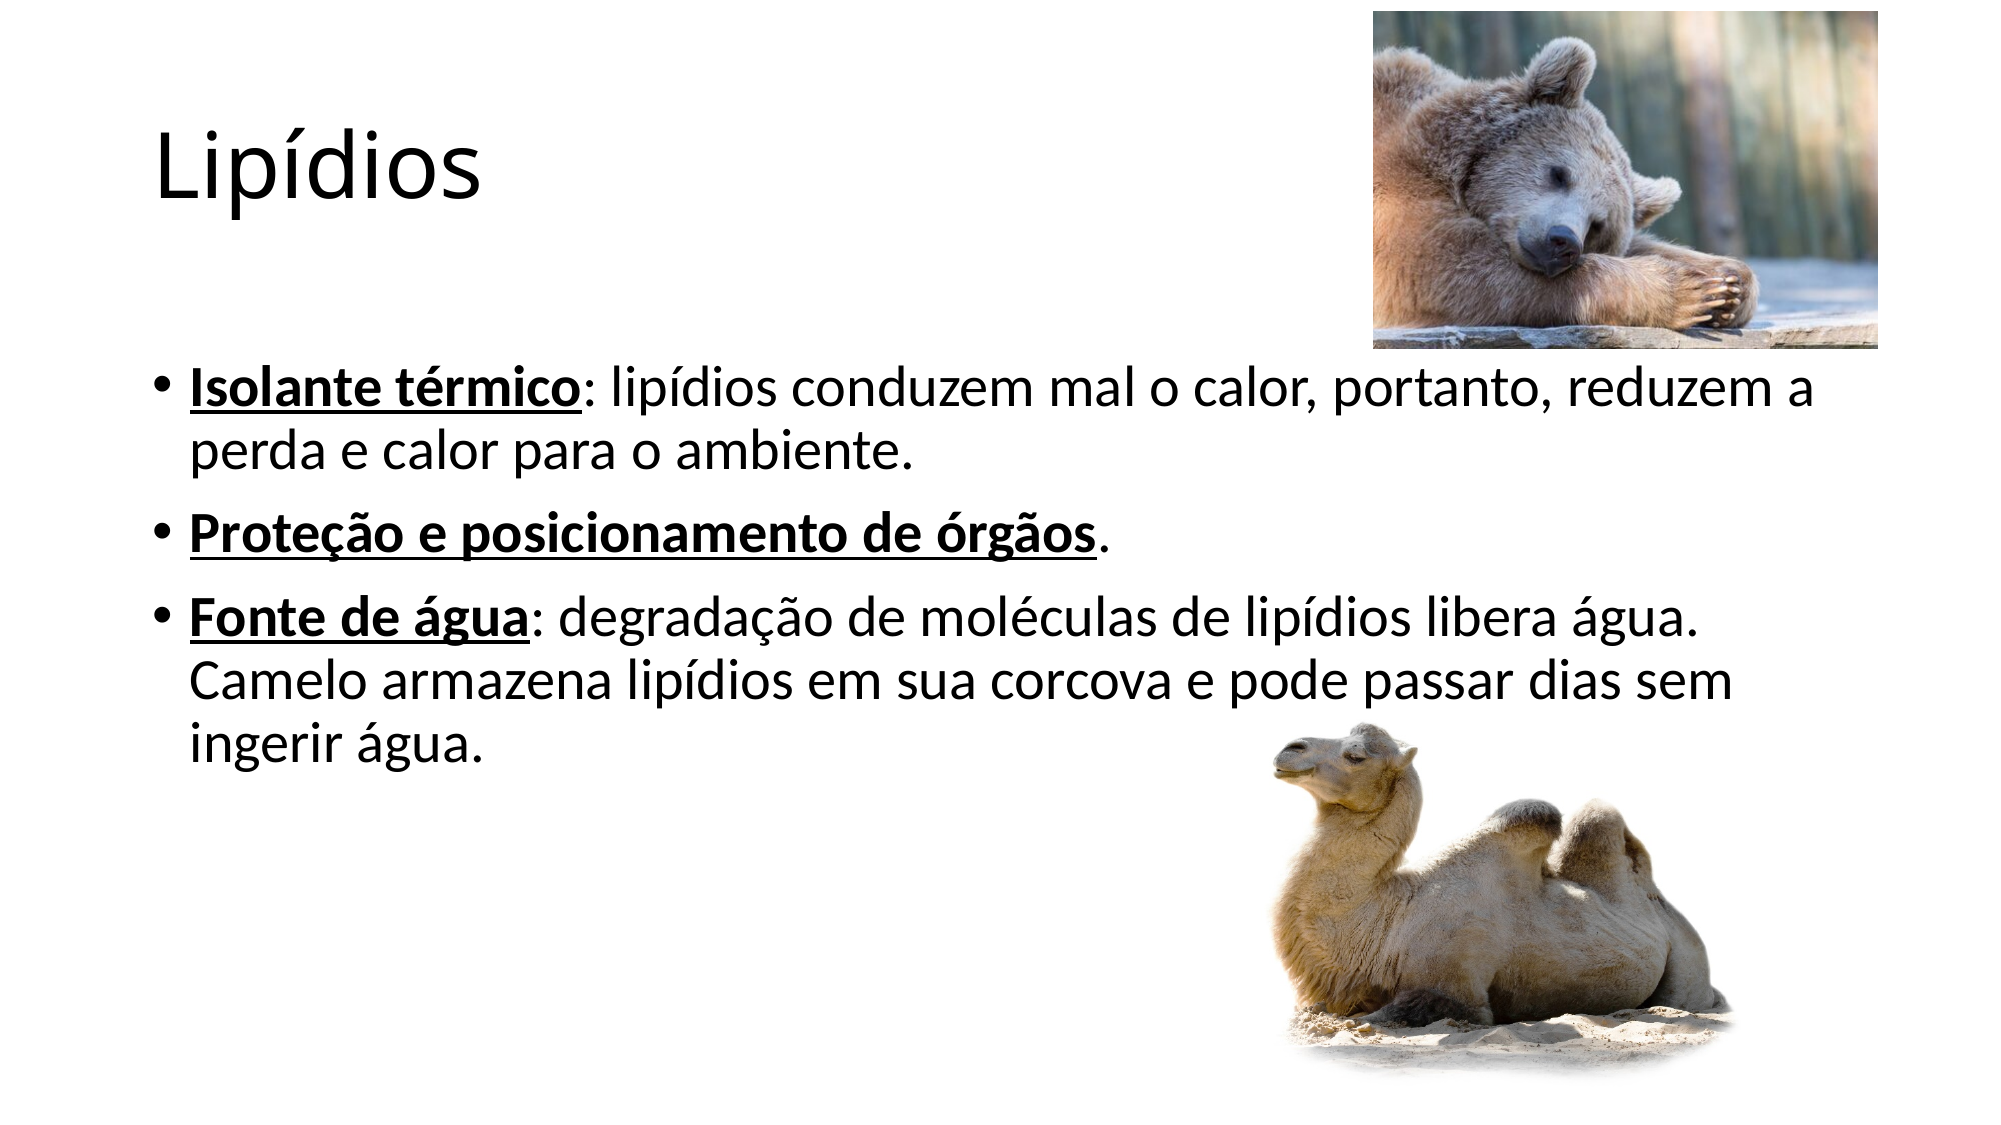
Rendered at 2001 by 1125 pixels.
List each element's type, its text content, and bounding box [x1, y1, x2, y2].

picture [1373, 11, 1878, 349]
title Lipídios [137, 59, 1373, 278]
picture [1236, 702, 1751, 1125]
list Isolante térmico: lipídios conduzem mal o calor, portanto, reduzem a perda e calor para o ambiente. Proteção e posicionamento de órgãos. Fonte de água: degradação de moléculas de lipídios libera água. Camelo armazena lipídios em sua corcova e pode passar dias sem ingerir água. [137, 348, 1863, 1063]
